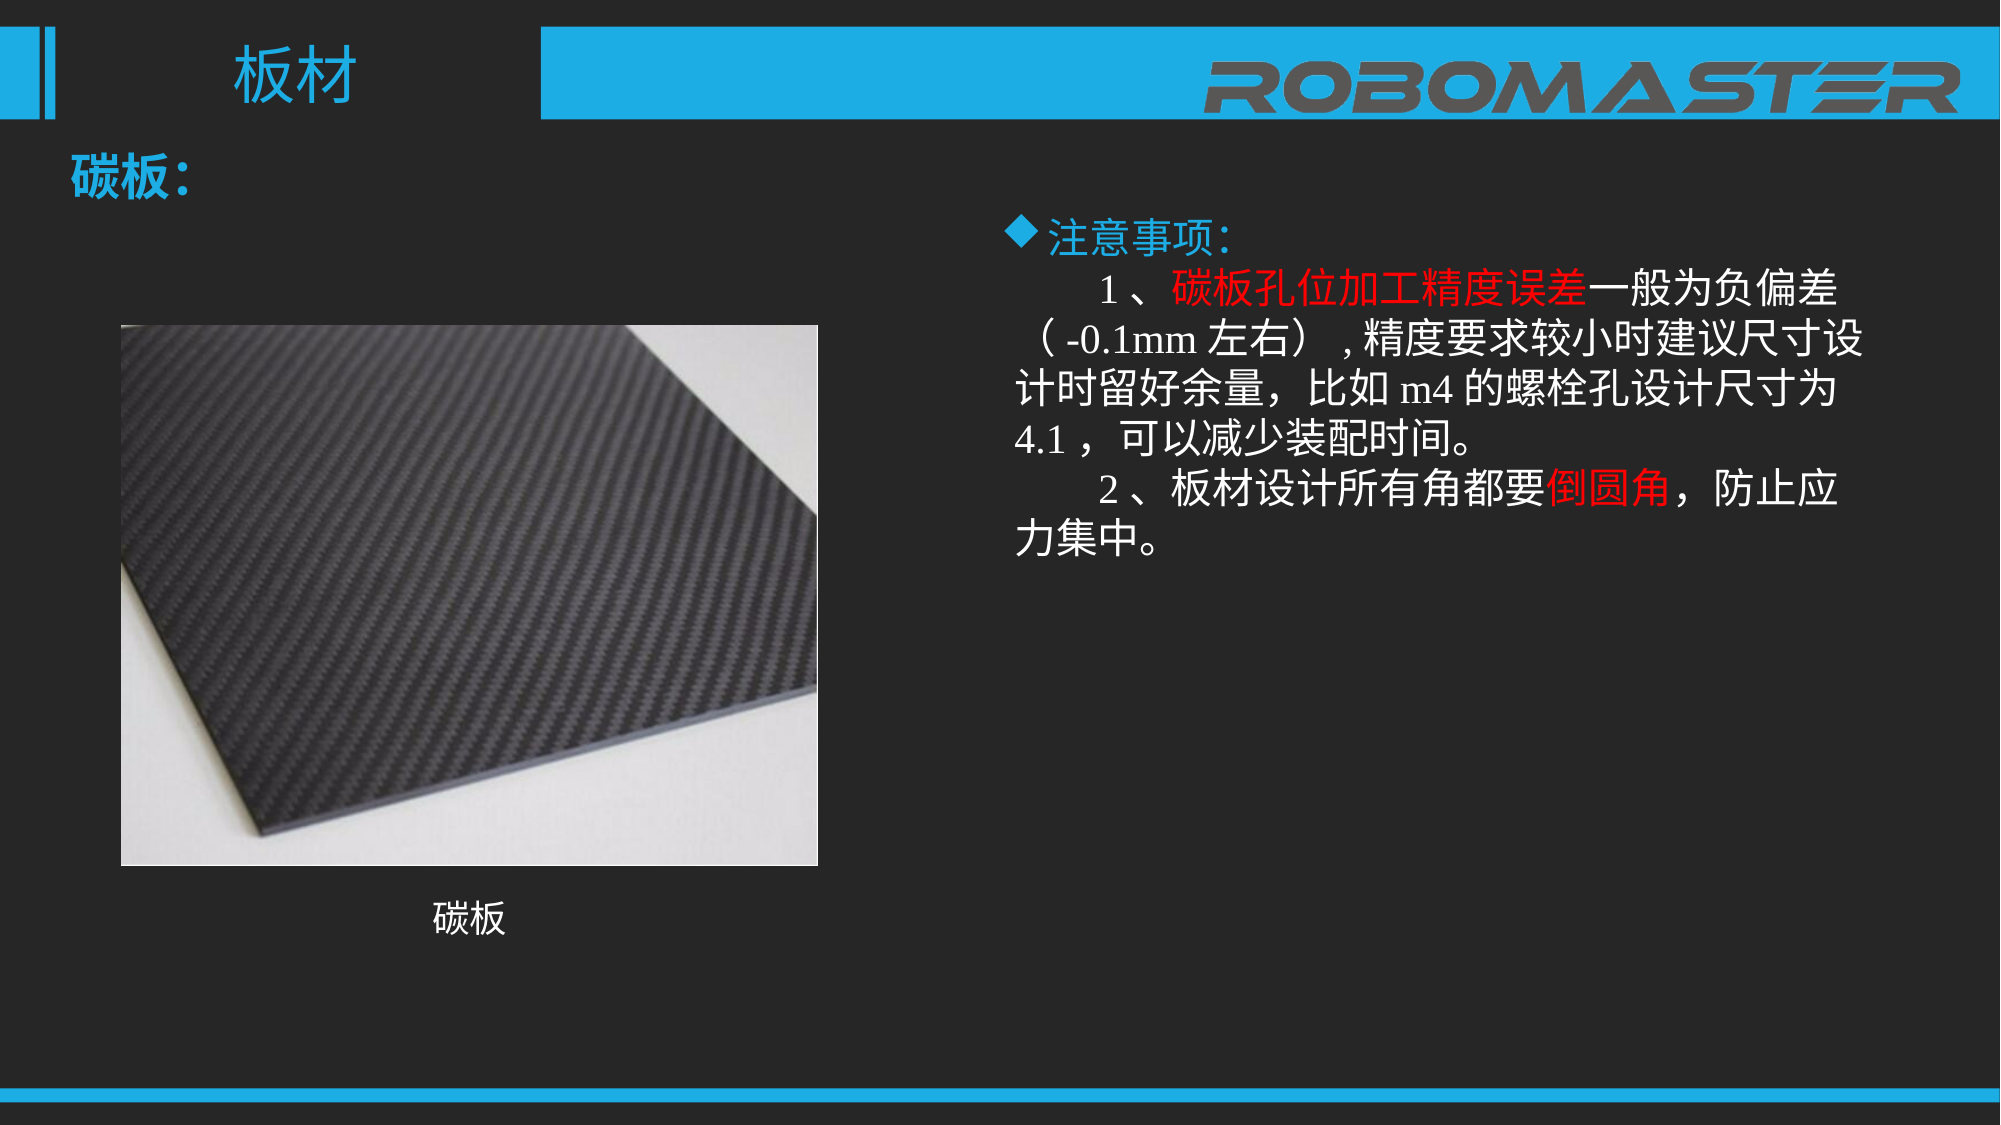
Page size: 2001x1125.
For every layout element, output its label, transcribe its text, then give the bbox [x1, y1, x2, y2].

picture [121, 325, 818, 866]
text_box 碳板 [417, 887, 523, 948]
text_box [540, 26, 2000, 121]
picture [1201, 26, 1961, 113]
text_box [44, 26, 56, 121]
text_box [0, 1087, 2000, 1103]
text_box [0, 26, 41, 121]
text_box 碳板： [55, 138, 236, 213]
text_box 板材 [217, 27, 374, 119]
text_box 注意事项： 1、碳板孔位加工精度误差一般为负偏差（-0.1mm左右）,精度要求较小时建议尺寸设计时留好余量，比如m4的螺栓孔设计尺寸为4.1，可以减少装配时间。 2、板材设计所有角都要倒圆角，防止应力集中。 [910, 159, 1882, 615]
